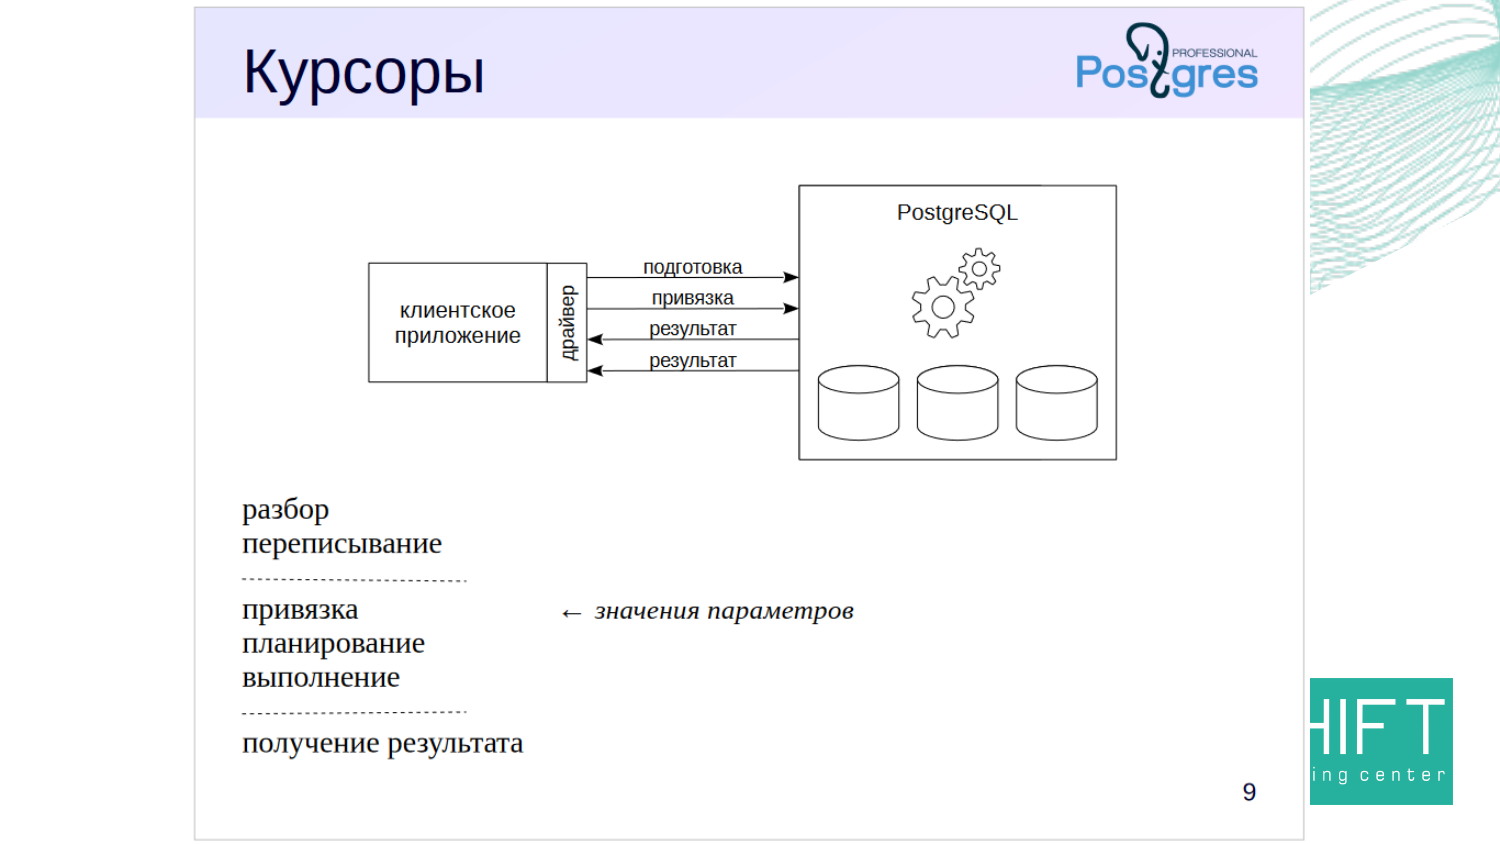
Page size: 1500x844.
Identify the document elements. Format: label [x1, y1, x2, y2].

picture [190, 0, 1453, 844]
